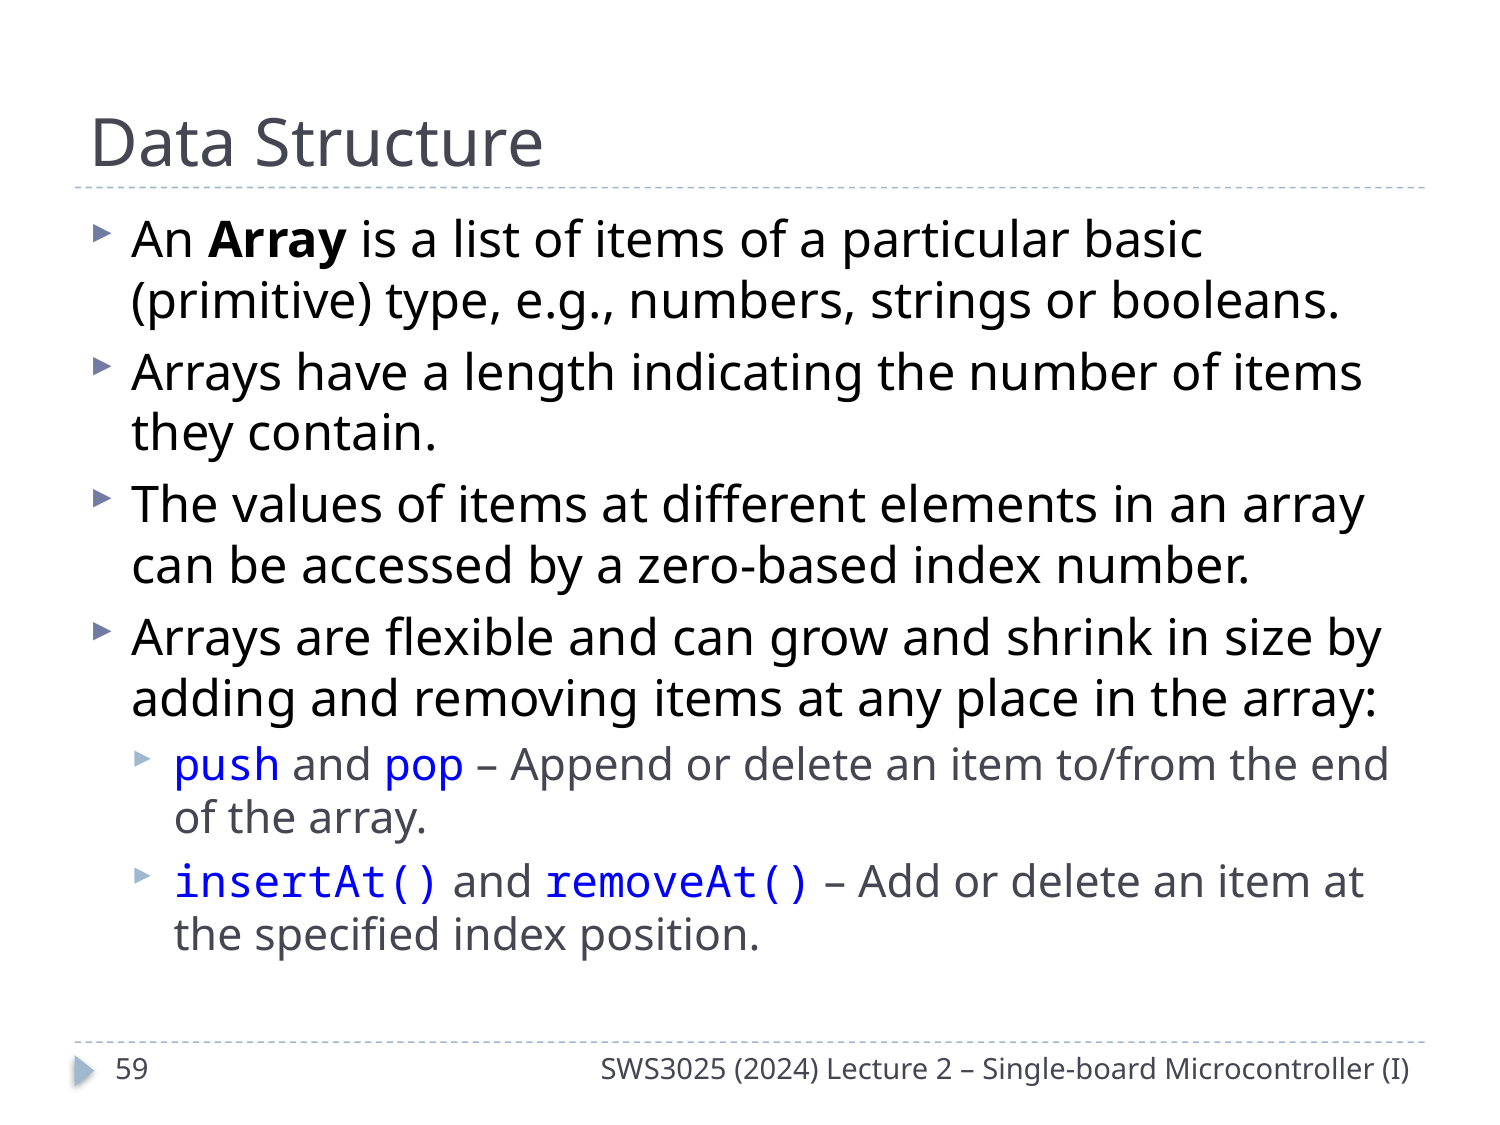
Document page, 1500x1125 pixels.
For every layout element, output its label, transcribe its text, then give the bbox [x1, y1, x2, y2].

slide_number 58 [100, 1042, 426, 1103]
list An Array is a list of items of a particular basic (primitive) type, e.g., numbers, strings or booleans. Arrays have a length indicating the number of items they contain. The values of items at different elements in an array can be accessed by a zero-based index number. Arrays are flexible and can grow and shrink in size by adding and removing items at any place in the array: push and pop – Append or delete an item to/from the end of the array. insertAt() and removeAt() – Add or delete an item at the specified index position. [75, 200, 1425, 1010]
title Data Structure [75, 24, 1425, 188]
footer SWS3025 (2024) Lecture 2 – Single-board Microcontroller (I) [426, 1042, 1425, 1103]
